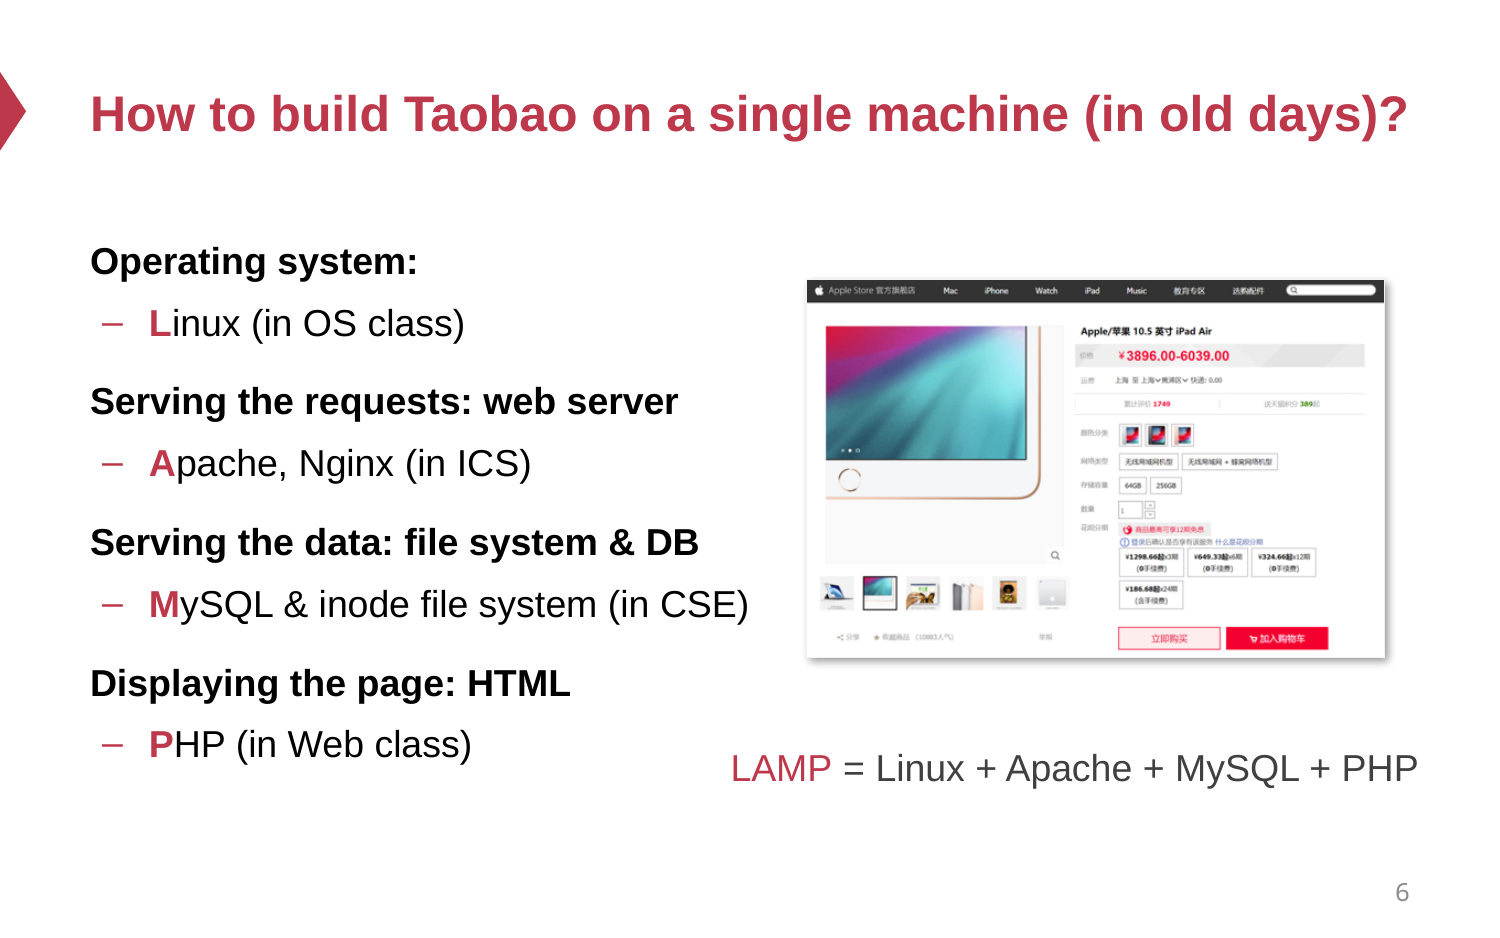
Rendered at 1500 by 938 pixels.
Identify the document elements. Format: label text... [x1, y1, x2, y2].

text_box LAMP = Linux + Apache + MySQL + PHP [688, 736, 1462, 796]
slide_number 6 [1074, 868, 1425, 919]
picture [806, 279, 1385, 658]
list Operating system: Linux (in OS class) Serving the requests: web server Apache, Nginx (in ICS) Serving the data: file system & DB MySQL & inode file system (in CSE) Displaying the page: HTML PHP (in Web class) [75, 220, 1425, 869]
title How to build Taobao on a single machine (in old days)? [75, 37, 1425, 186]
